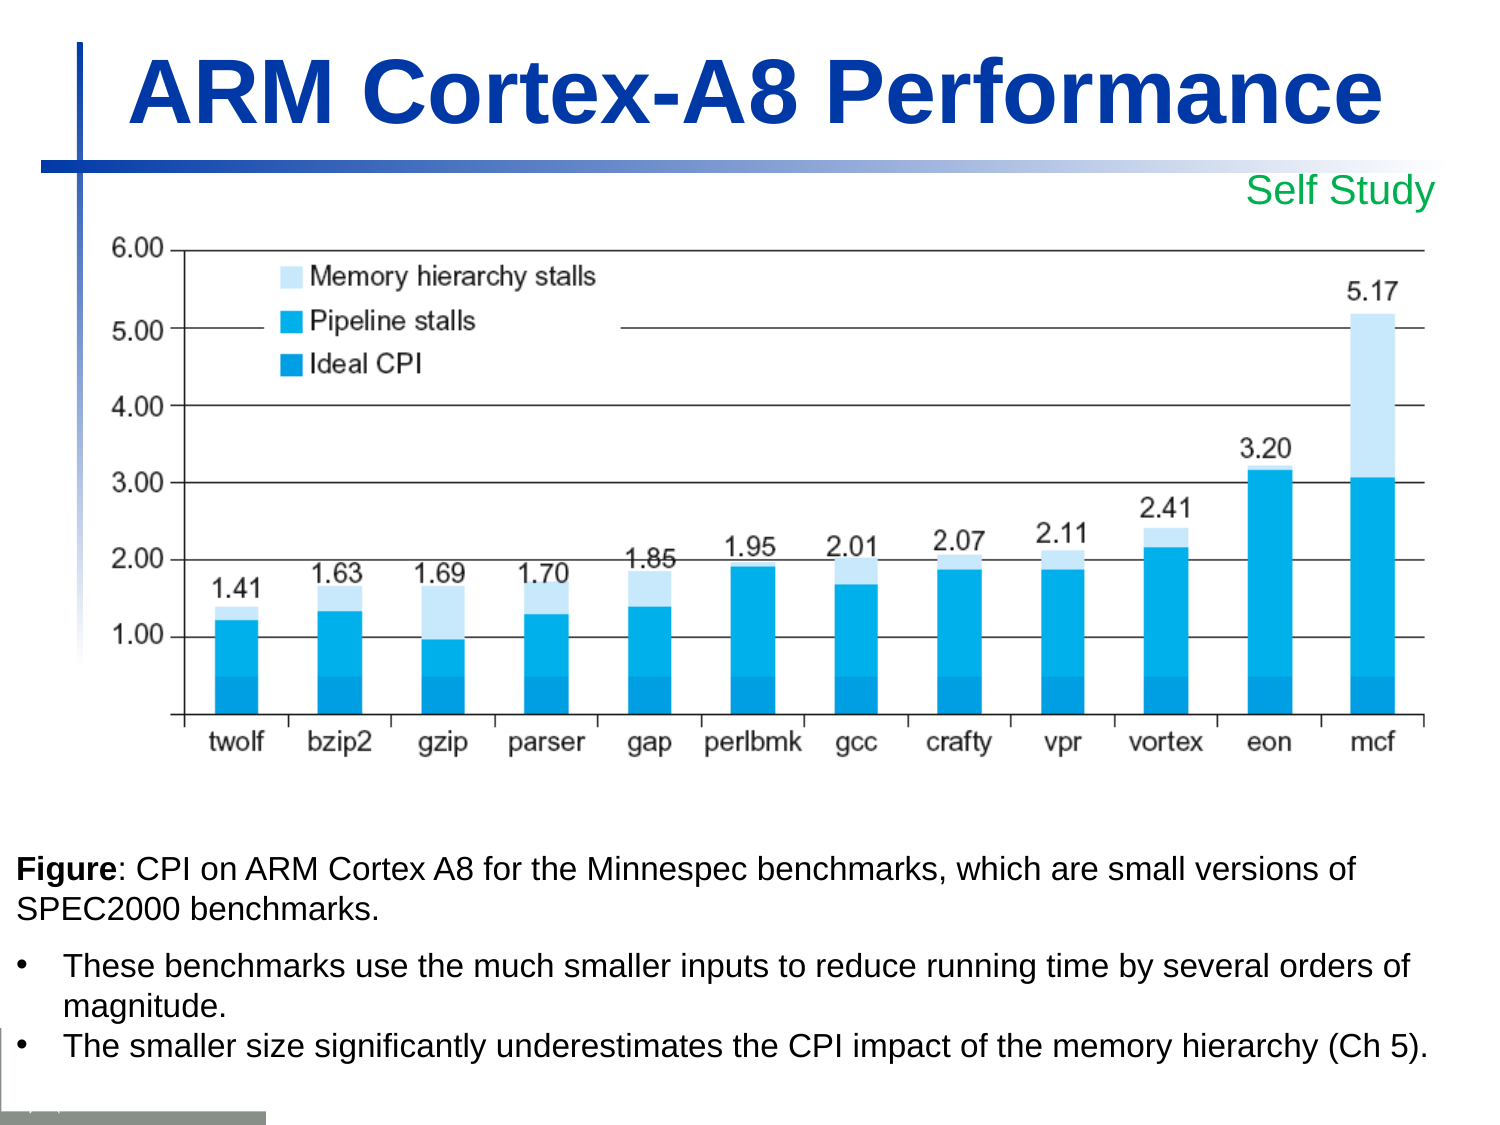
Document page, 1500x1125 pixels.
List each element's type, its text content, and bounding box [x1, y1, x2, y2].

picture [0, 1028, 266, 1125]
picture [83, 216, 1468, 773]
title ARM Cortex-A8 Performance [112, 23, 1468, 149]
text_box Figure: CPI on ARM Cortex A8 for the Minnespec benchmarks, which are small versions of SPEC2000 benchmarks. These benchmarks use the much smaller inputs to reduce running time by several orders of magnitude. The smaller size significantly underestimates the CPI impact of the memory hierarchy (Ch 5). [1, 839, 1484, 1112]
text_box Self Study [1230, 155, 1468, 216]
